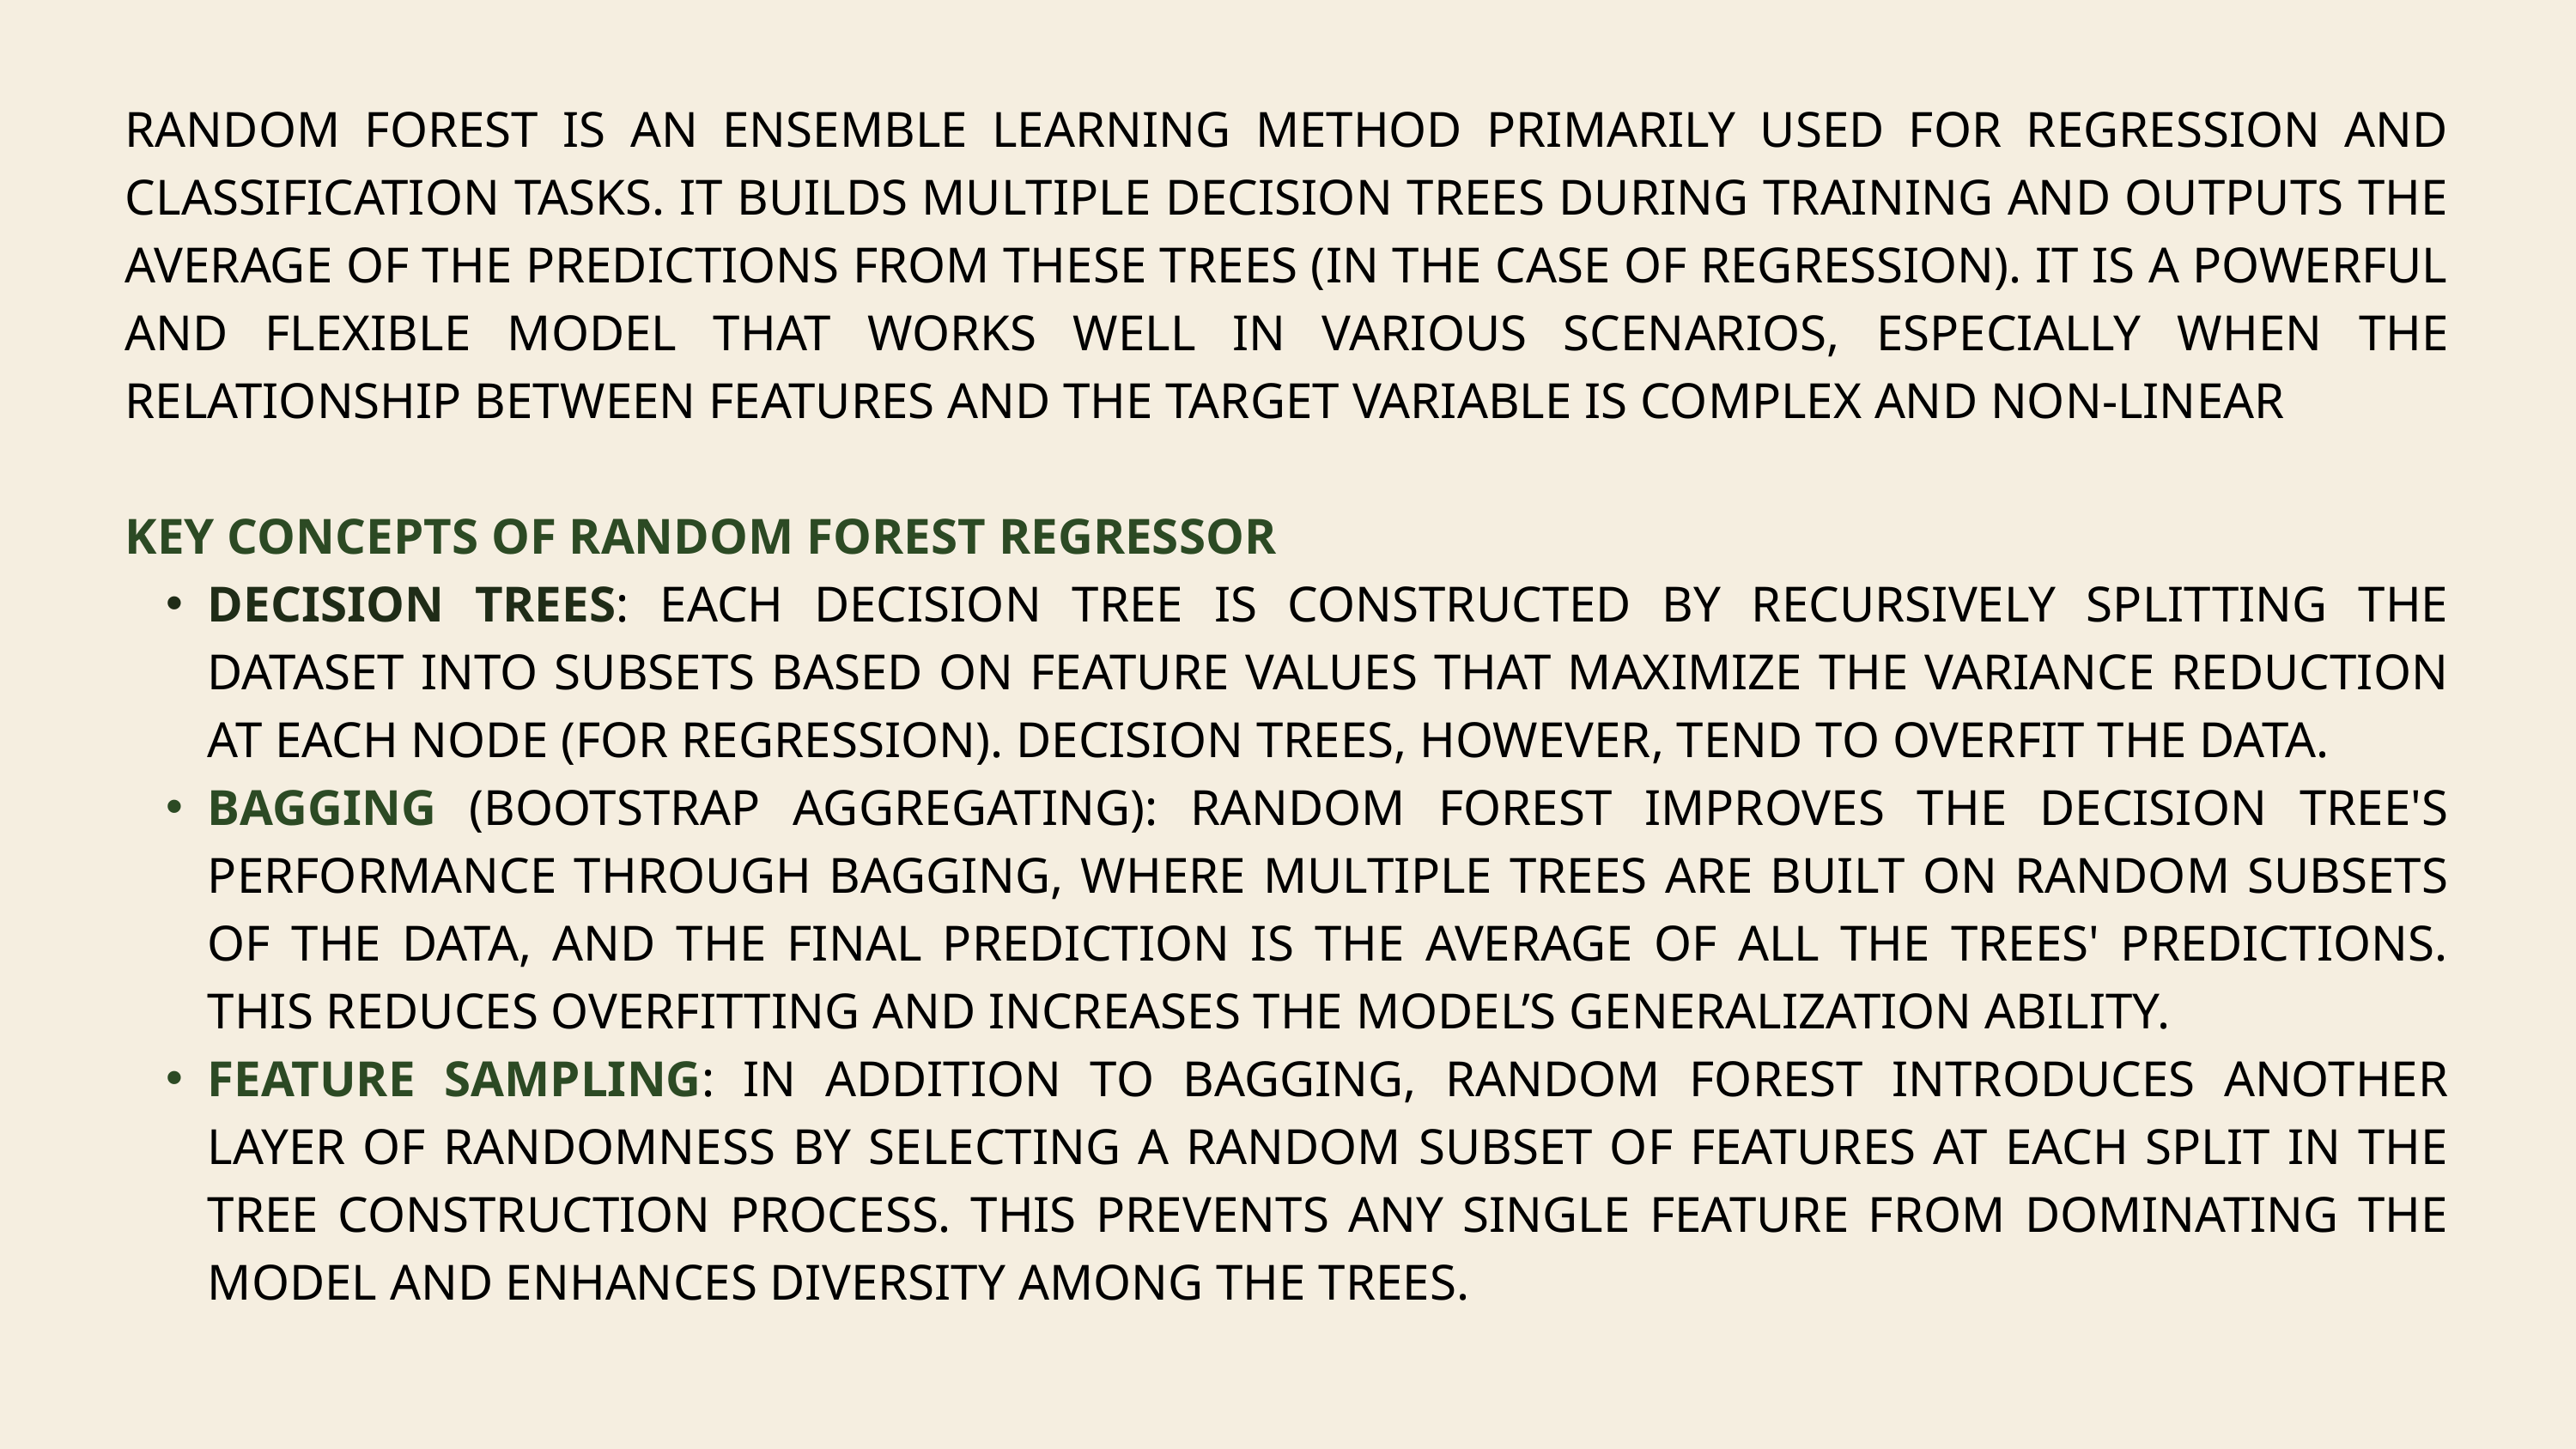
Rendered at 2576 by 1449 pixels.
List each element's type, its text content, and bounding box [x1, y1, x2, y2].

text_box RANDOM FOREST IS AN ENSEMBLE LEARNING METHOD PRIMARILY USED FOR REGRESSION AND CLASSIFICATION TASKS. IT BUILDS MULTIPLE DECISION TREES DURING TRAINING AND OUTPUTS THE AVERAGE OF THE PREDICTIONS FROM THESE TREES (IN THE CASE OF REGRESSION). IT IS A POWERFUL AND FLEXIBLE MODEL THAT WORKS WELL IN VARIOUS SCENARIOS, ESPECIALLY WHEN THE RELATIONSHIP BETWEEN FEATURES AND THE TARGET VARIABLE IS COMPLEX AND NON-LINEAR KEY CONCEPTS OF RANDOM FOREST REGRESSOR DECISION TREES: EACH DECISION TREE IS CONSTRUCTED BY RECURSIVELY SPLITTING THE DATASET INTO SUBSETS BASED ON FEATURE VALUES THAT MAXIMIZE THE VARIANCE REDUCTION AT EACH NODE (FOR REGRESSION). DECISION TREES, HOWEVER, TEND TO OVERFIT THE DATA. BAGGING (BOOTSTRAP AGGREGATING): RANDOM FOREST IMPROVES THE DECISION TREE'S PERFORMANCE THROUGH BAGGING, WHERE MULTIPLE TREES ARE BUILT ON RANDOM SUBSETS OF THE DATA, AND THE FINAL PREDICTION IS THE AVERAGE OF ALL THE TREES' PREDICTIONS. THIS REDUCES OVERFITTING AND INCREASES THE MODEL’S GENERALIZATION ABILITY. FEATURE SAMPLING: IN ADDITION TO BAGGING, RANDOM FOREST INTRODUCES ANOTHER LAYER OF RANDOMNESS BY SELECTING A RANDOM SUBSET OF FEATURES AT EACH SPLIT IN THE TREE CONSTRUCTION PROCESS. THIS PREVENTS ANY SINGLE FEATURE FROM DOMINATING THE MODEL AND ENHANCES DIVERSITY AMONG THE TREES. [125, 88, 2451, 1379]
